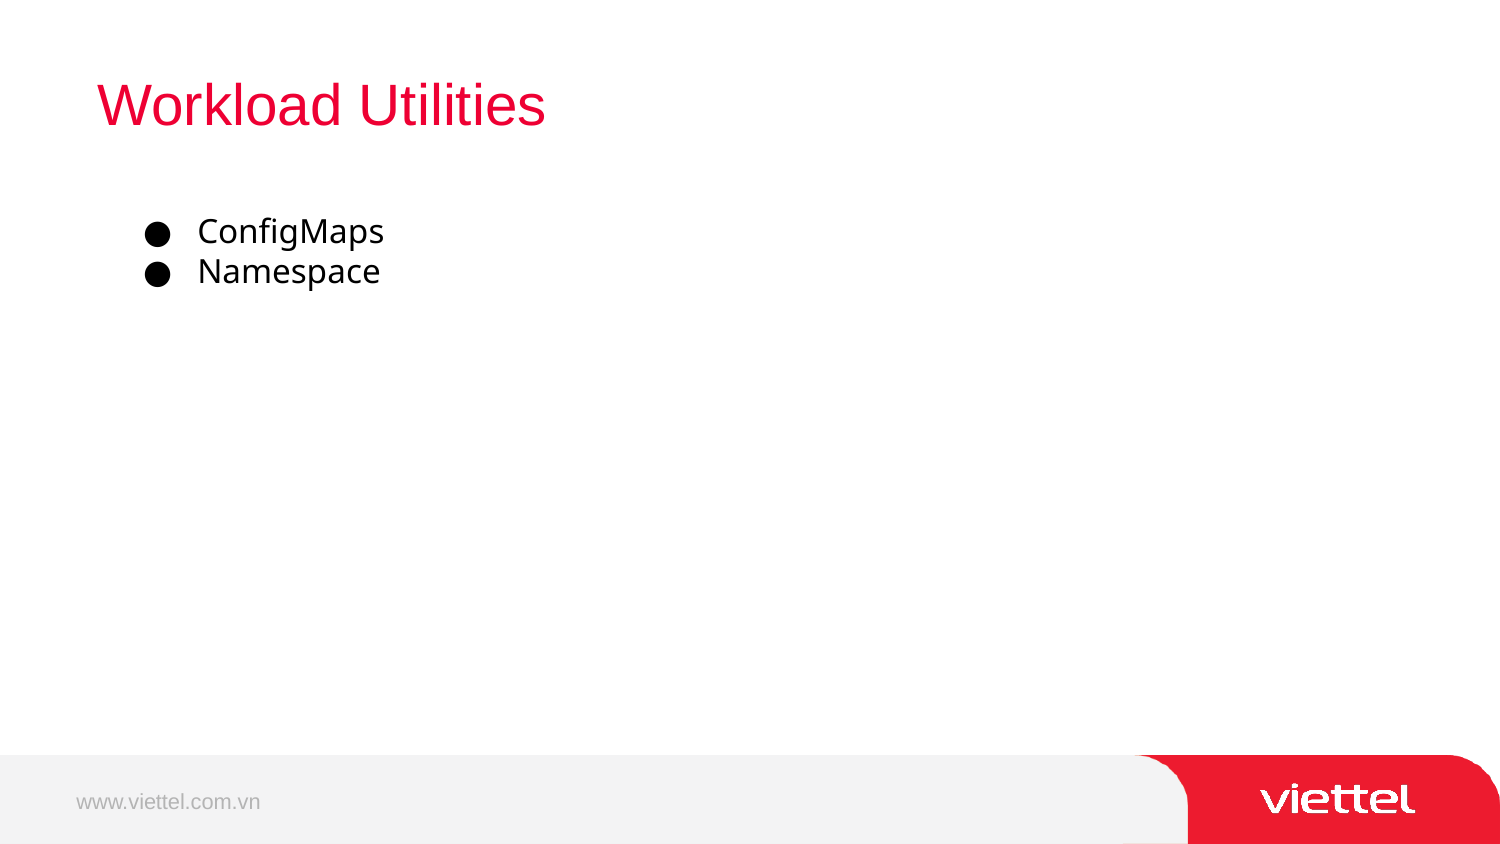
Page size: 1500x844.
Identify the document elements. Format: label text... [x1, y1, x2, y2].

text_box ConfigMaps Namespace [107, 203, 693, 298]
picture [0, 754, 1500, 844]
text_box Workload Utilities [82, 59, 1118, 145]
